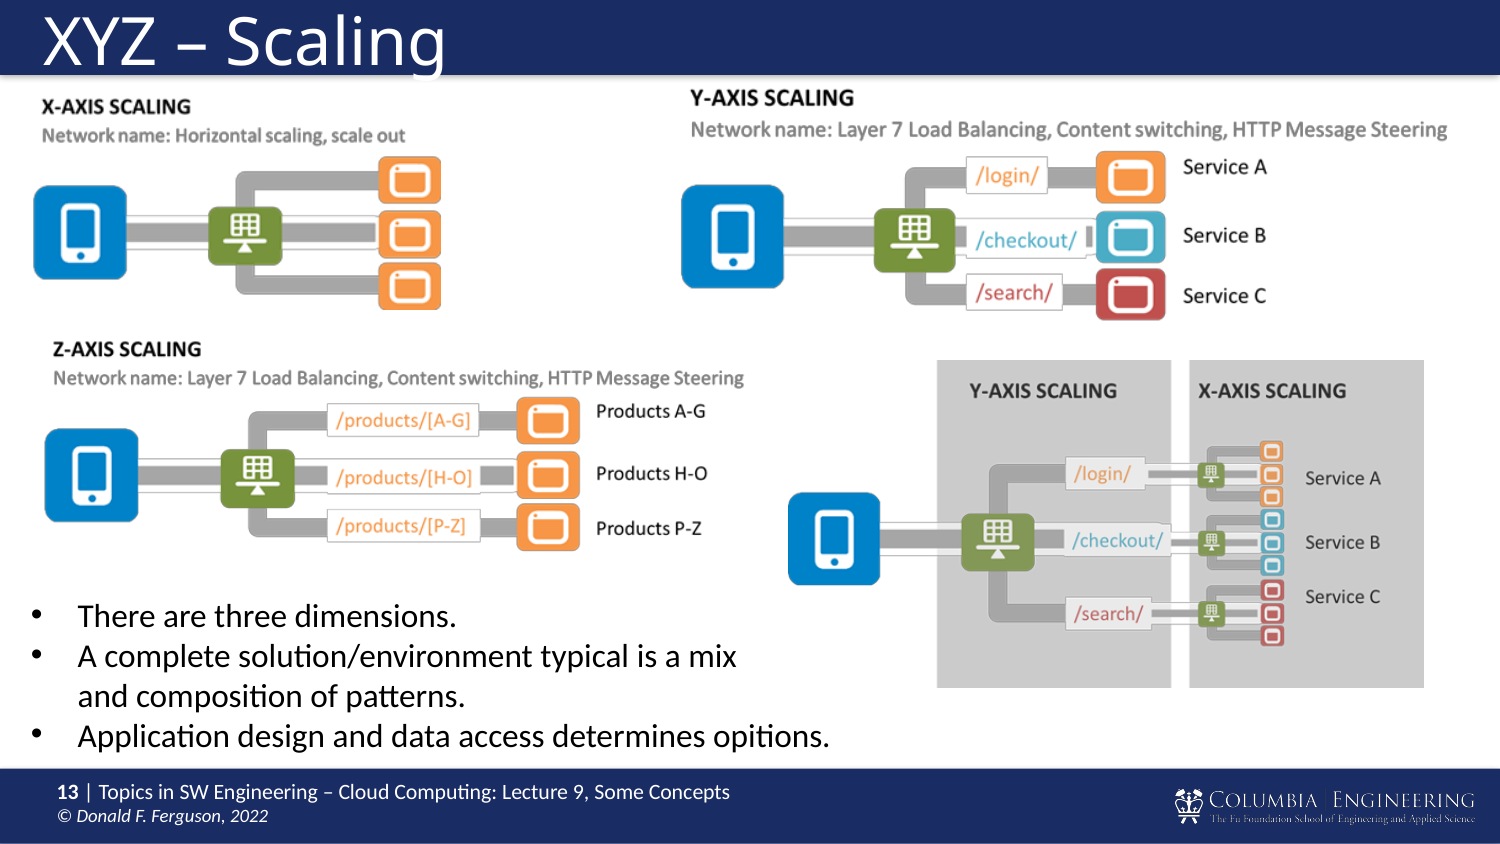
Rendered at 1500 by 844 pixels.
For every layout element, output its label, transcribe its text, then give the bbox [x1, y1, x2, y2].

picture [674, 74, 1464, 323]
picture [38, 328, 758, 554]
title XYZ – Scaling [28, 0, 1450, 73]
picture [27, 86, 442, 310]
text_box There are three dimensions. A complete solution/environment typical is a mix and composition of patterns. Application design and data access determines opitions. [16, 586, 866, 761]
picture [787, 360, 1425, 689]
